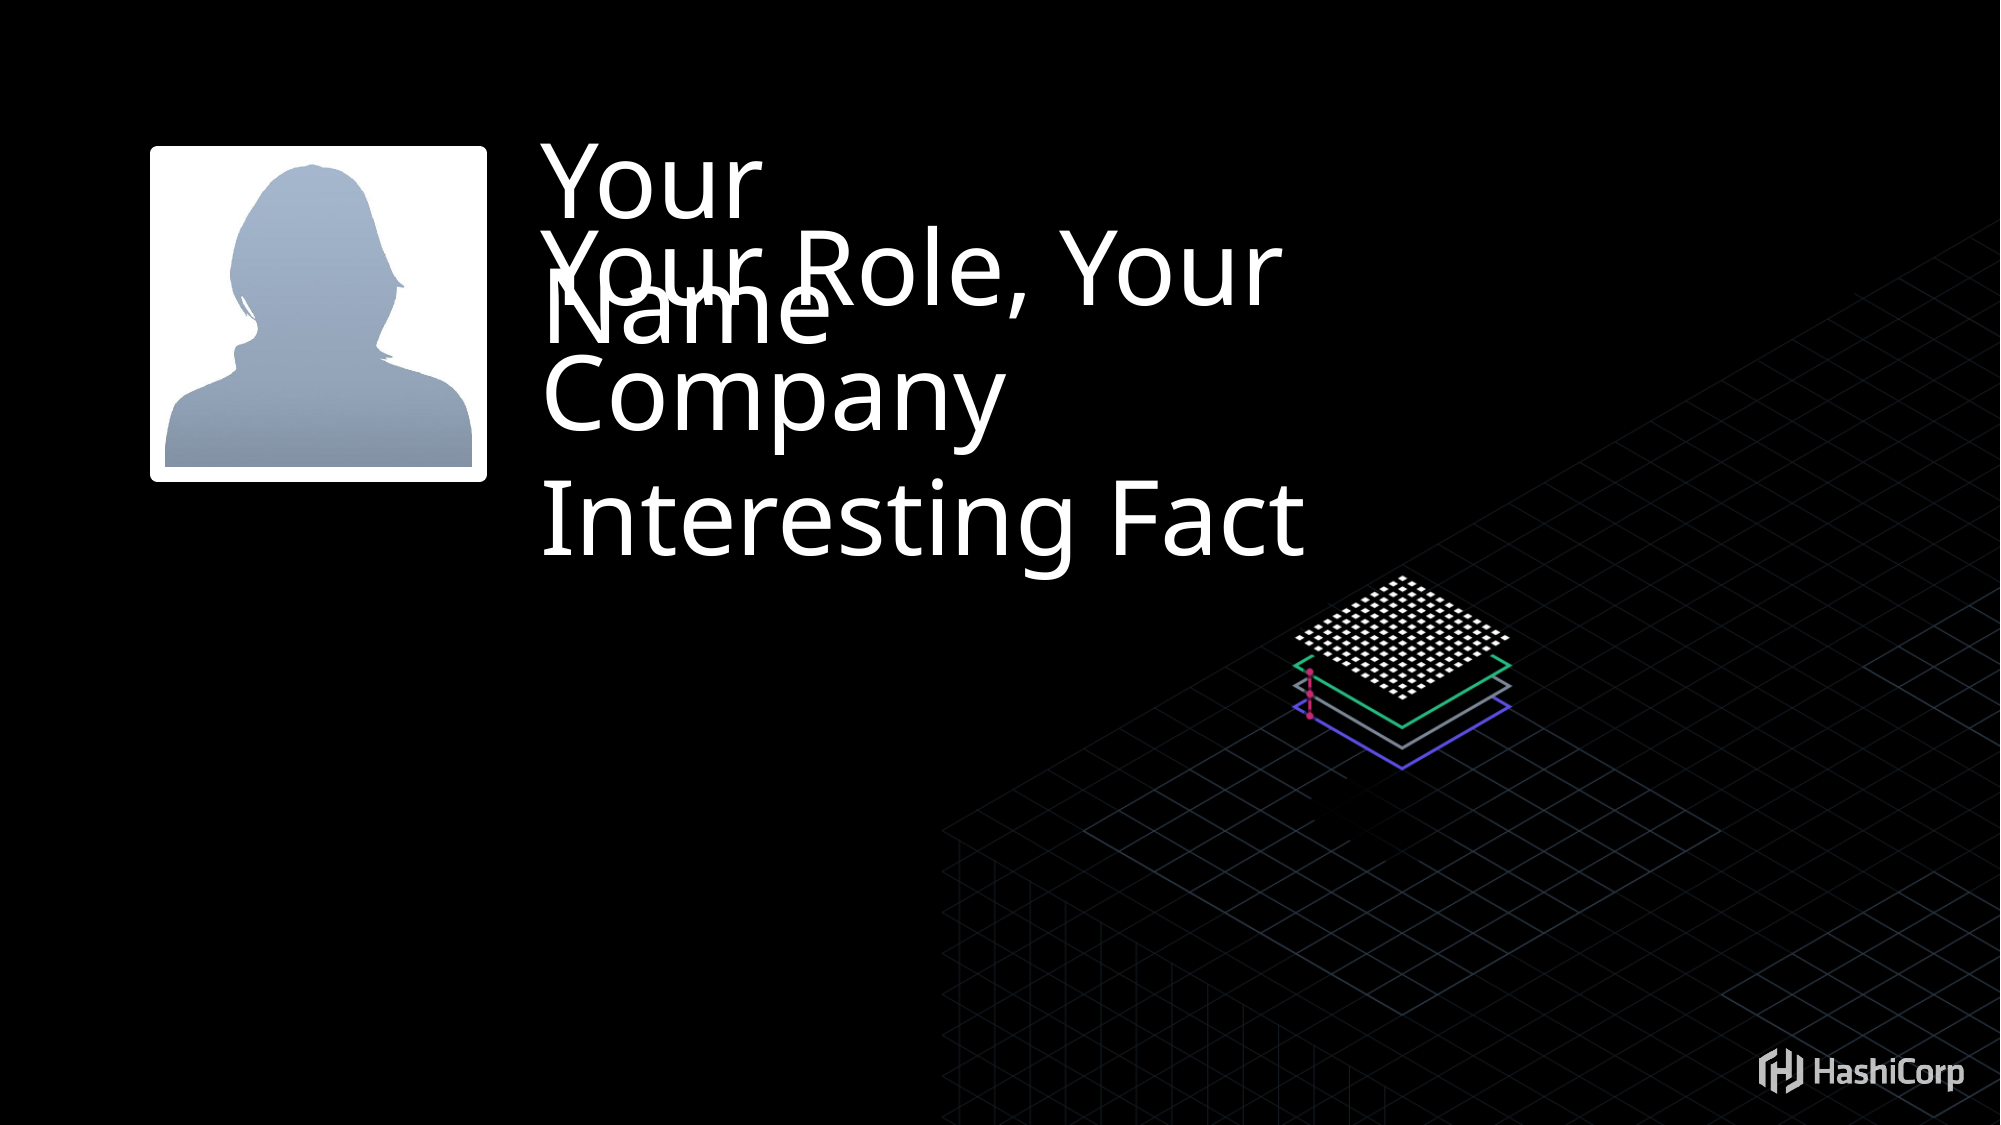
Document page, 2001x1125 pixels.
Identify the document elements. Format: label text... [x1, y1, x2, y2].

list Your Name [531, 167, 1044, 253]
list Your Role, Your Company Interesting Fact [531, 253, 1696, 524]
picture [0, 0, 2000, 1125]
